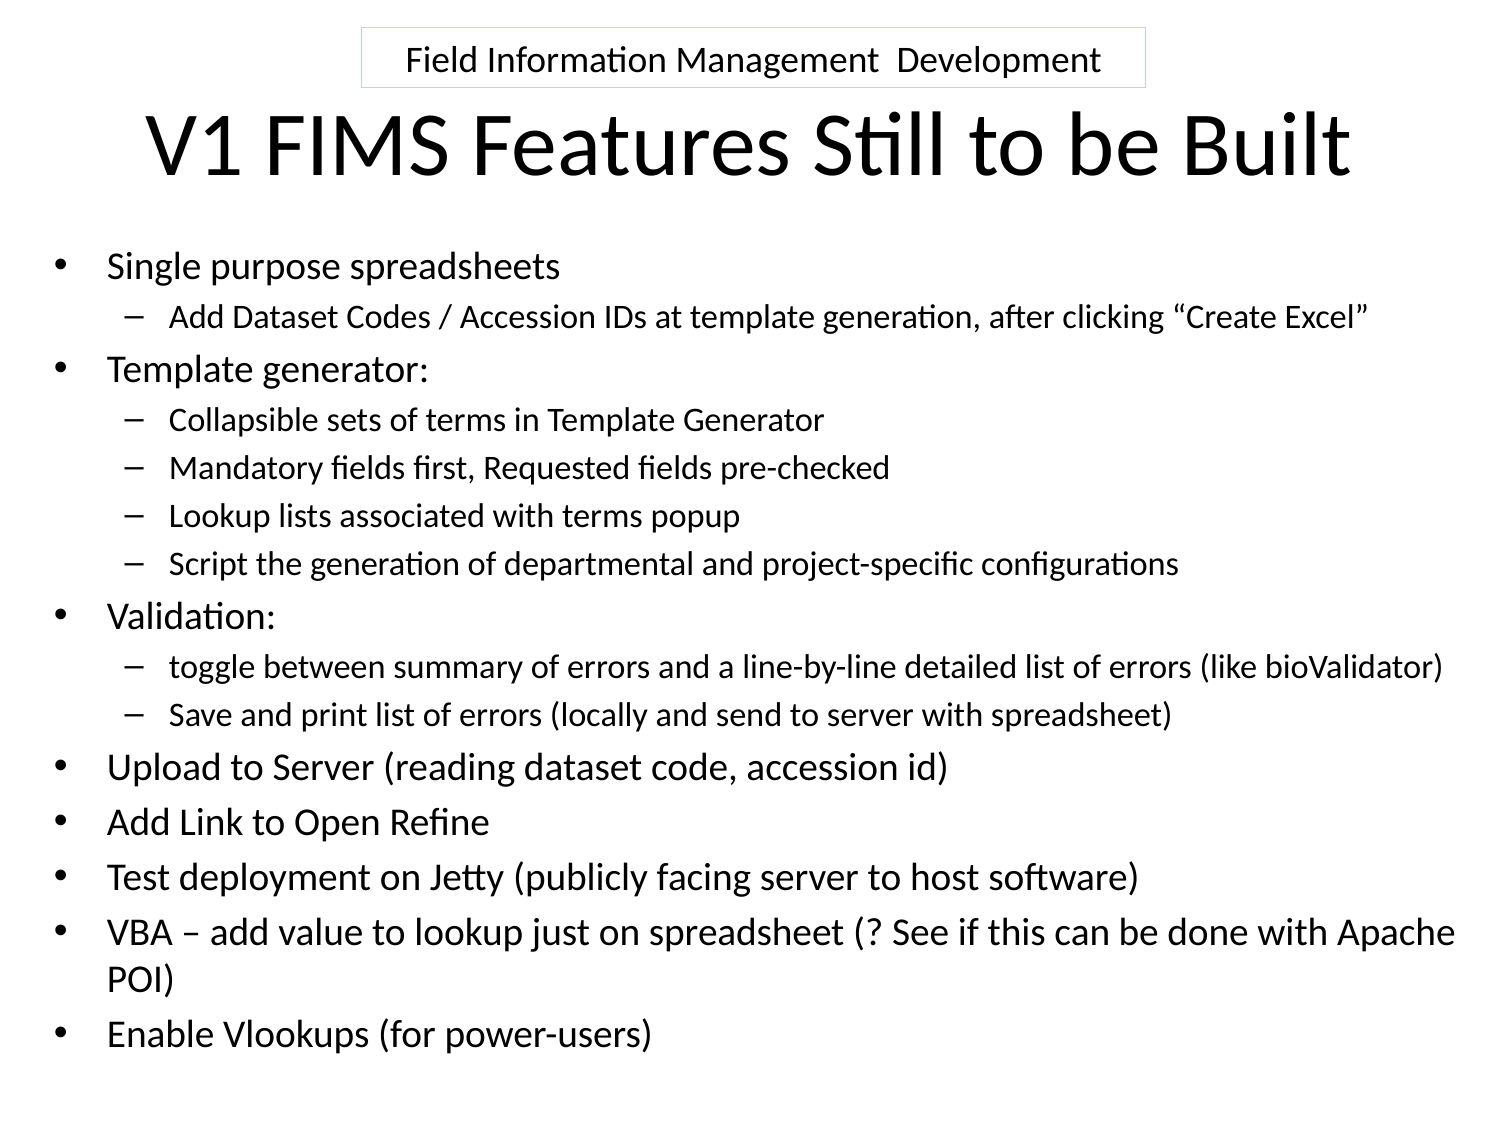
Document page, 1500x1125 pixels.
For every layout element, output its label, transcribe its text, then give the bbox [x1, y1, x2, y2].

title V1 FIMS Features Still to be Built [75, 45, 1425, 232]
list Single purpose spreadsheets Add Dataset Codes / Accession IDs at template generation, after clicking “Create Excel” Template generator: Collapsible sets of terms in Template Generator Mandatory fields first, Requested fields pre-checked Lookup lists associated with terms popup Script the generation of departmental and project-specific configurations Validation: toggle between summary of errors and a line-by-line detailed list of errors (like bioValidator) Save and print list of errors (locally and send to server with spreadsheet) Upload to Server (reading dataset code, accession id) Add Link to Open Refine Test deployment on Jetty (publicly facing server to host software) VBA – add value to lookup just on spreadsheet (? See if this can be done with Apache POI) Enable Vlookups (for power-users) [38, 232, 1482, 1067]
text_box Field Information Management Development [361, 27, 1146, 88]
